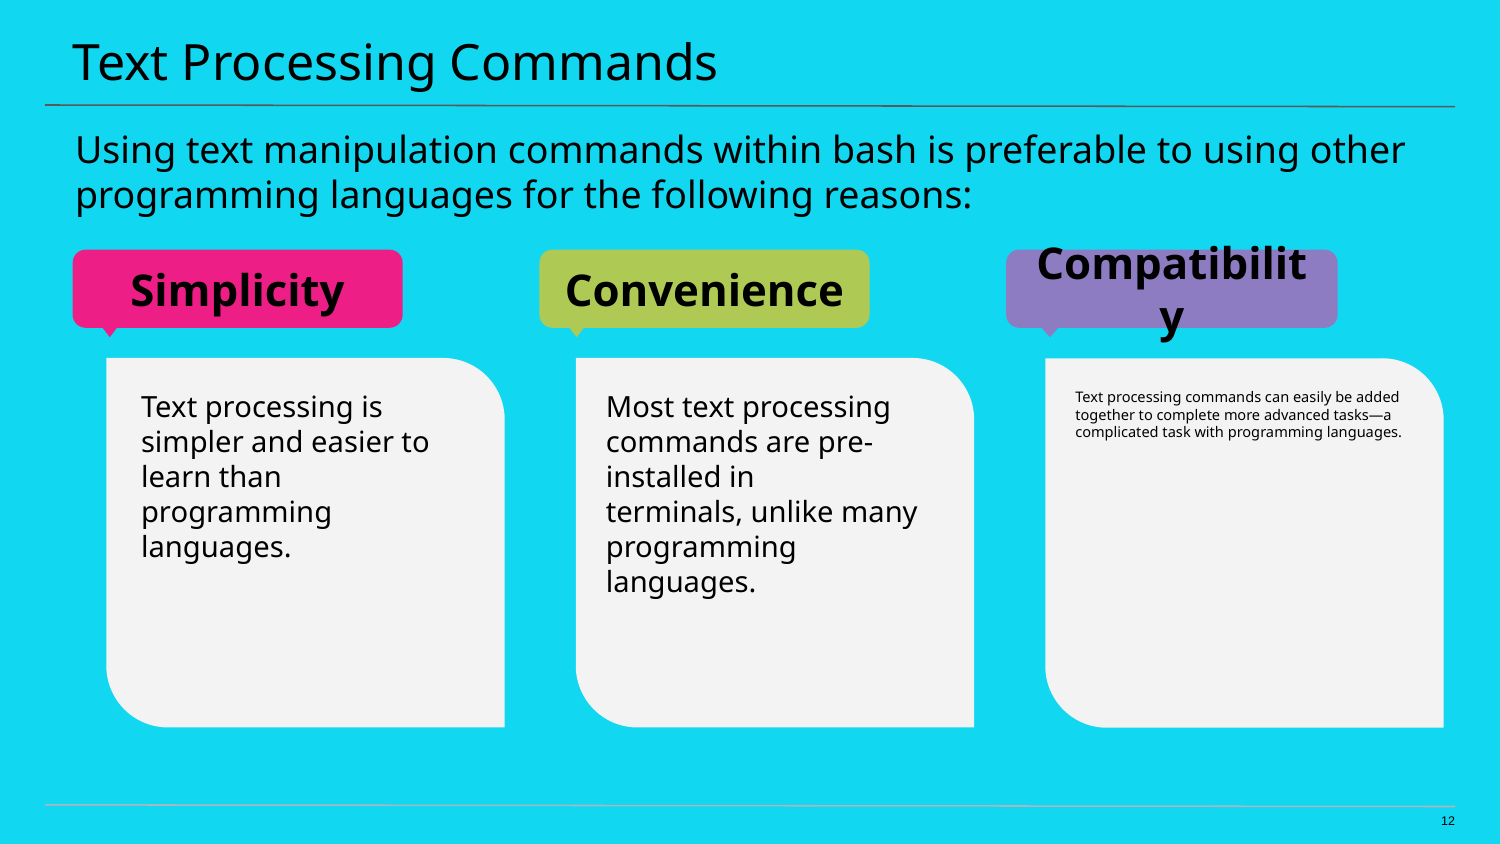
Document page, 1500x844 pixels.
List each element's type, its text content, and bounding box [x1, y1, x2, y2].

text_box [576, 387, 975, 728]
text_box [72, 249, 403, 338]
subtitle Most text processing commands are pre-installed in terminals, unlike many programming languages. [575, 358, 965, 676]
text_box 12 [1411, 813, 1455, 831]
subtitle Using text manipulation commands within bash is preferable to using other programming languages for the following reasons: [0, 110, 1500, 171]
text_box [1005, 249, 1338, 338]
title Text Processing Commands [0, 0, 1500, 88]
subtitle Text processing commands can easily be added together to complete more advanced tasks—a complicated task with programming languages. [1045, 358, 1435, 663]
text_box [1045, 388, 1444, 728]
subtitle Text processing is simpler and easier to learn than programming languages. [111, 358, 501, 663]
text_box [106, 357, 505, 728]
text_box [539, 249, 870, 338]
